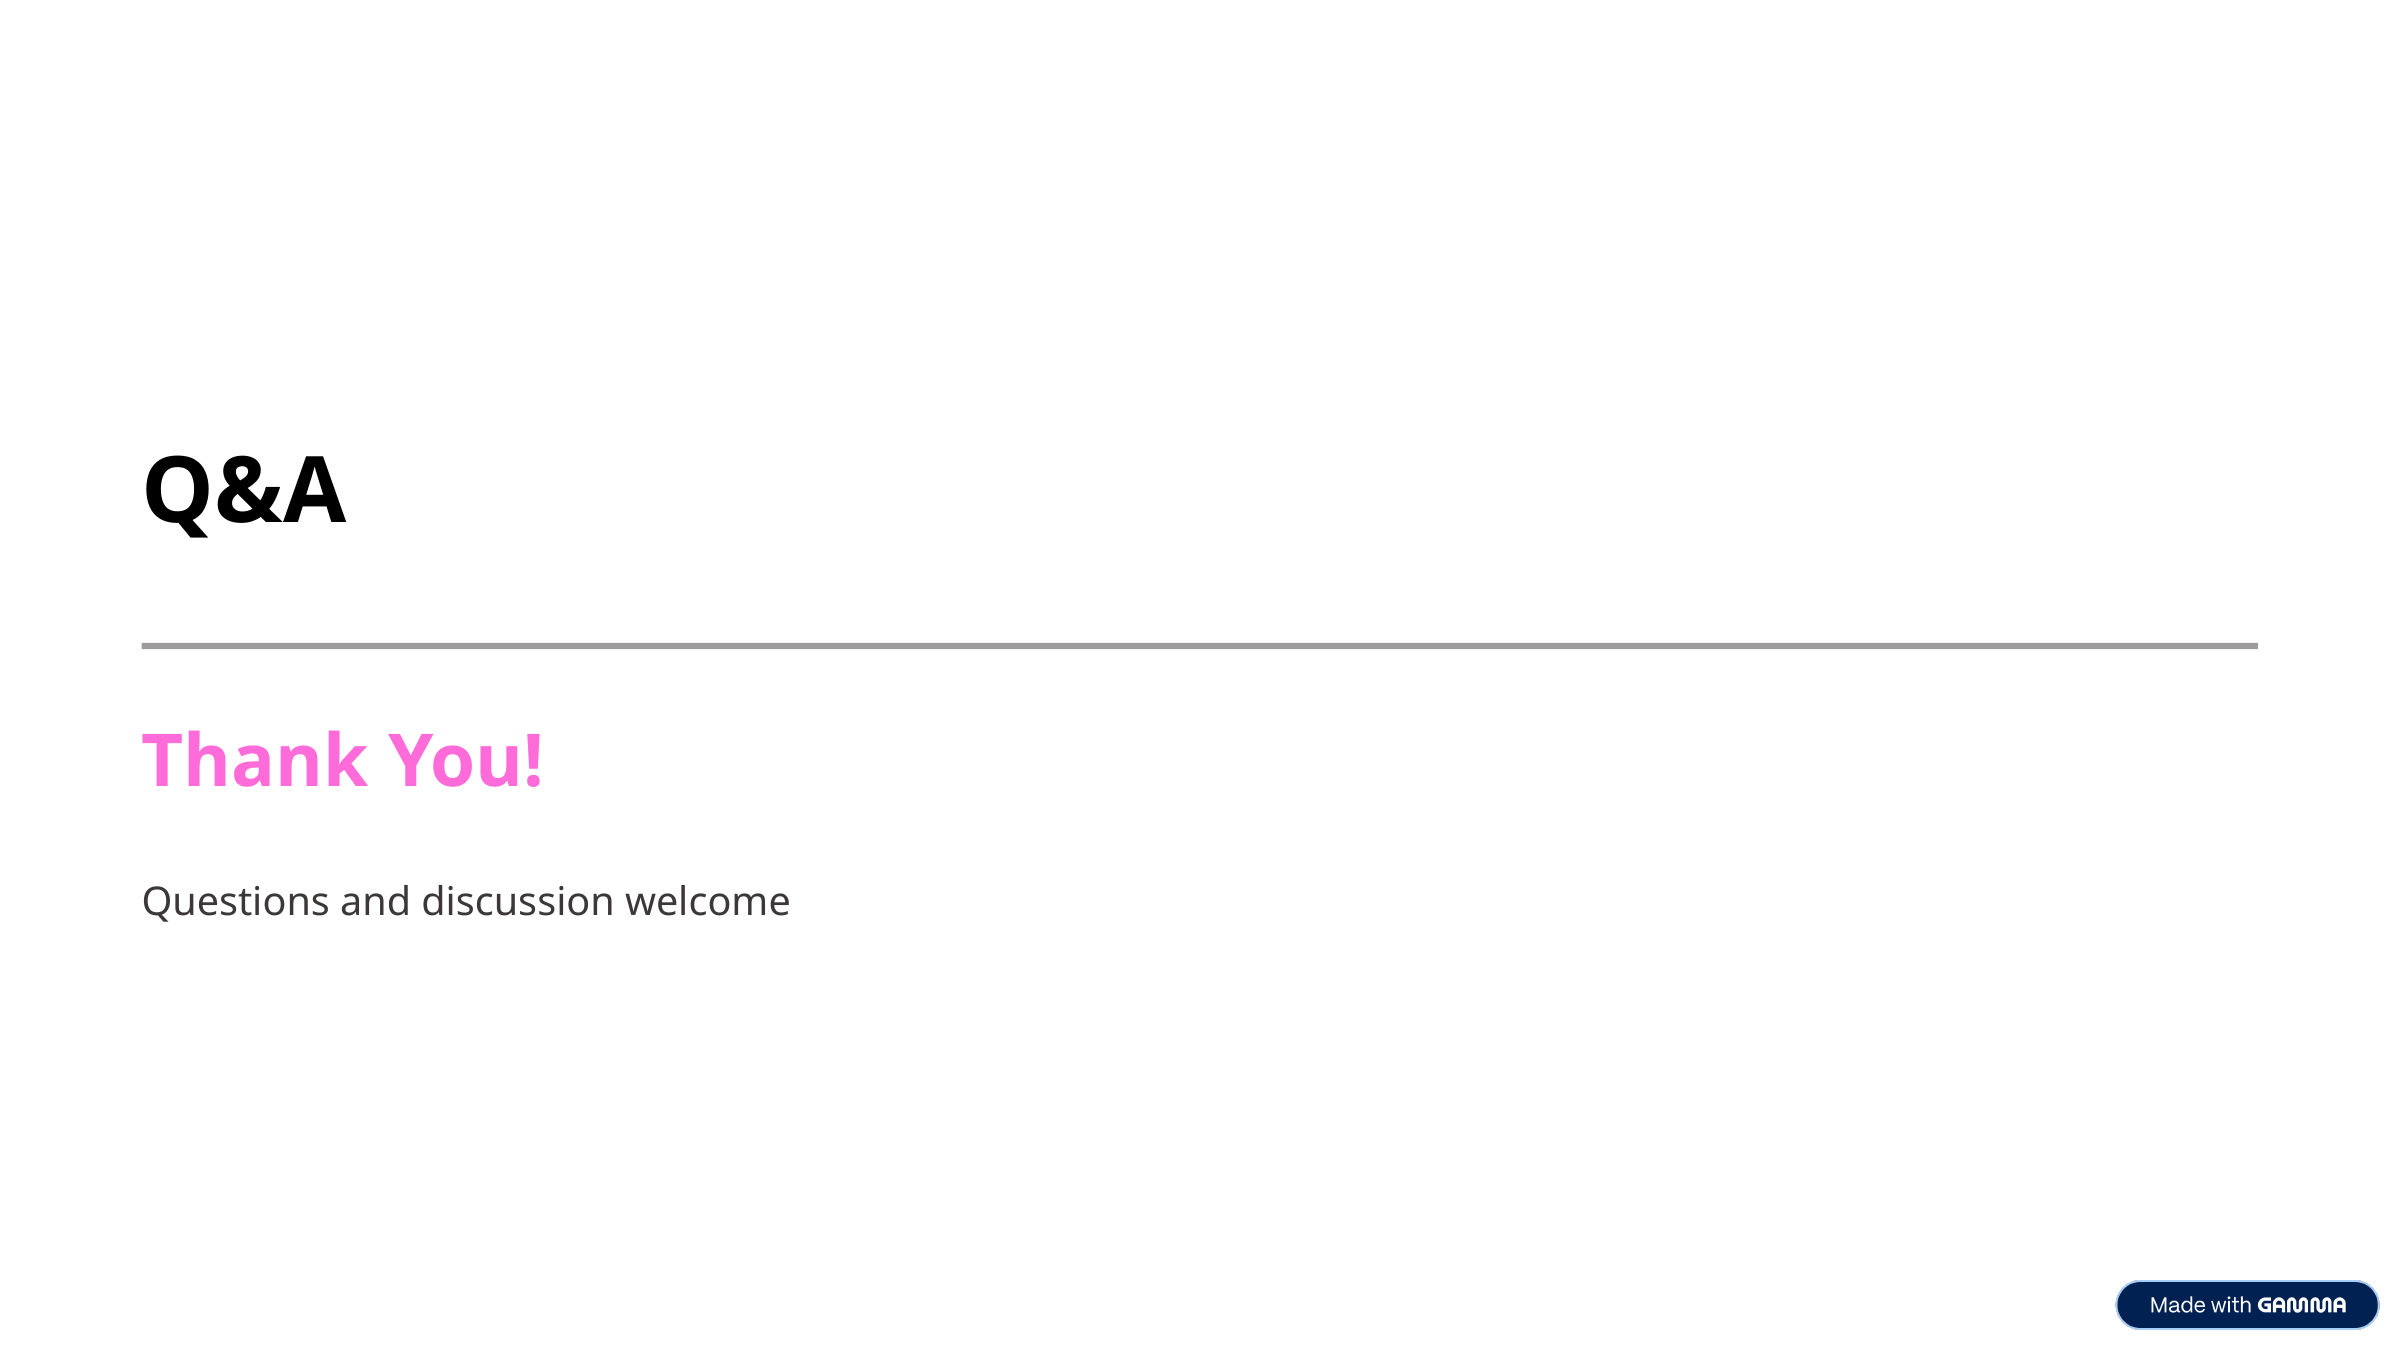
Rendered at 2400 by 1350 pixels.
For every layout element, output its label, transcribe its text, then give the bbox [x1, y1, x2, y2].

text_box Q&A [141, 426, 1062, 542]
text_box [141, 642, 2259, 650]
text_box Thank You! [141, 709, 878, 802]
text_box Questions and discussion welcome [141, 862, 2259, 924]
picture [2106, 1271, 2389, 1339]
